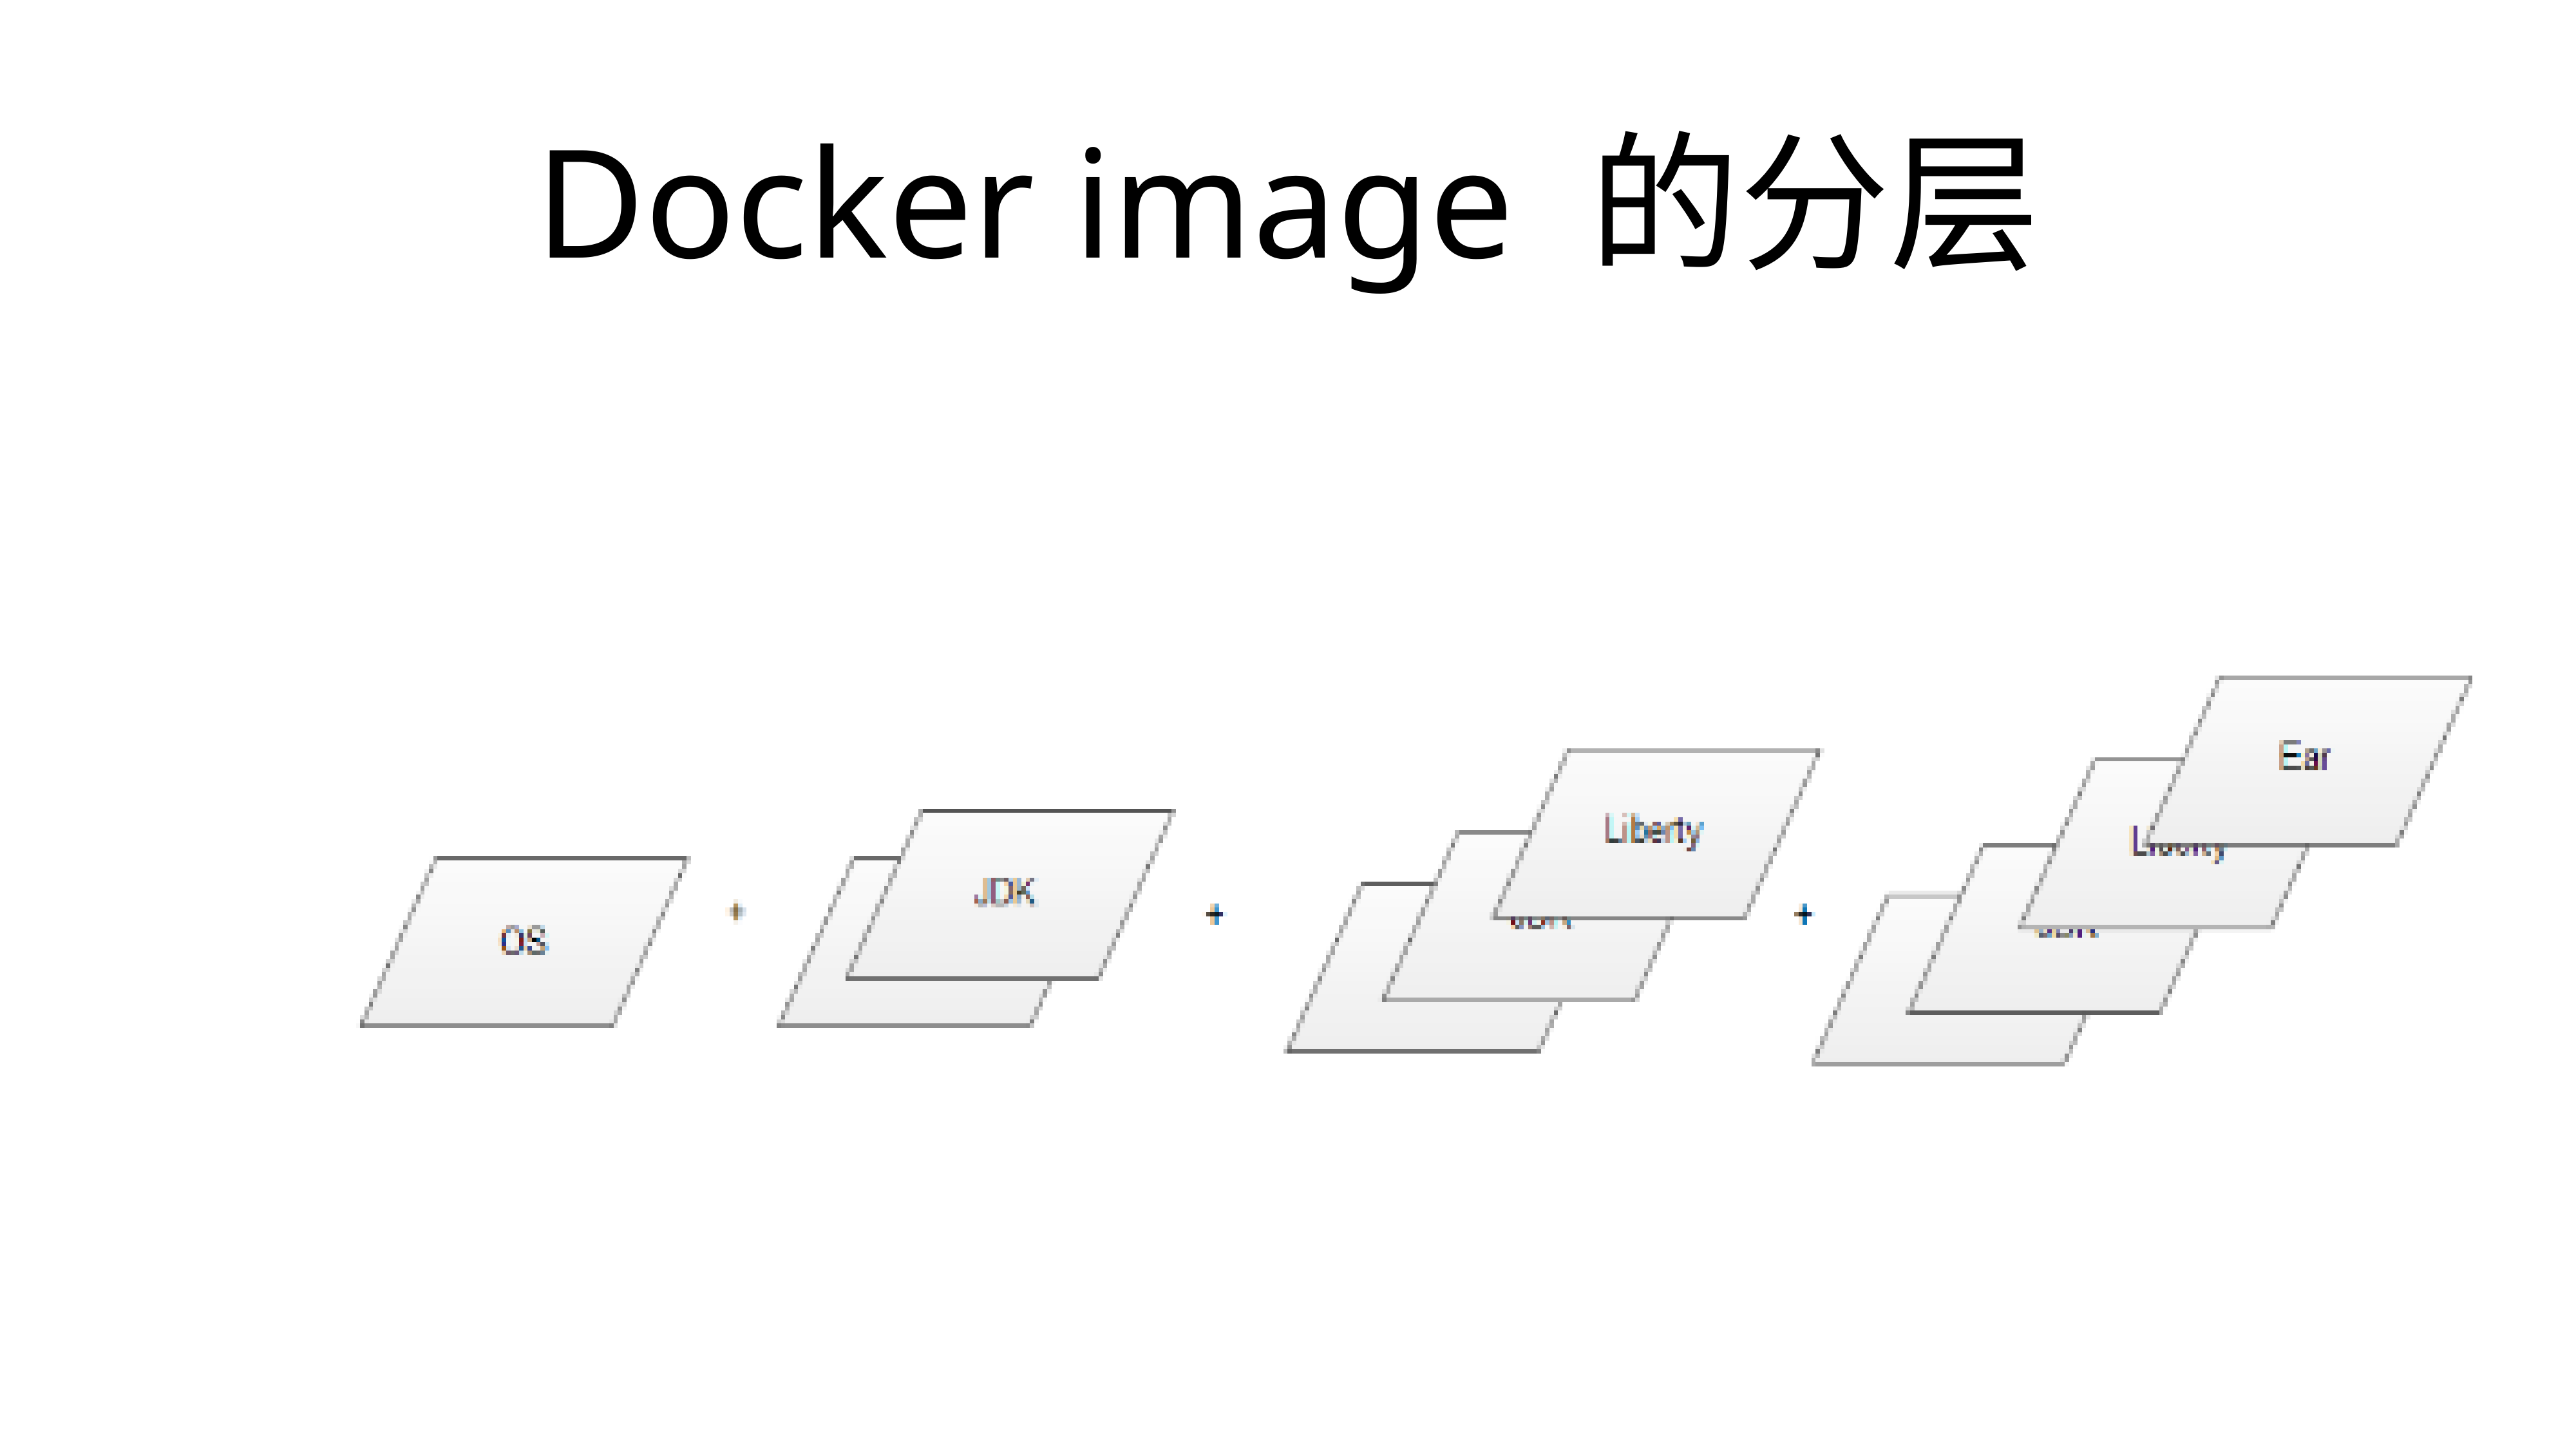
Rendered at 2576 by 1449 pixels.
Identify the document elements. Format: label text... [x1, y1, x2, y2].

picture [309, 641, 2546, 1101]
title Docker image 的分层 [463, 37, 2113, 359]
